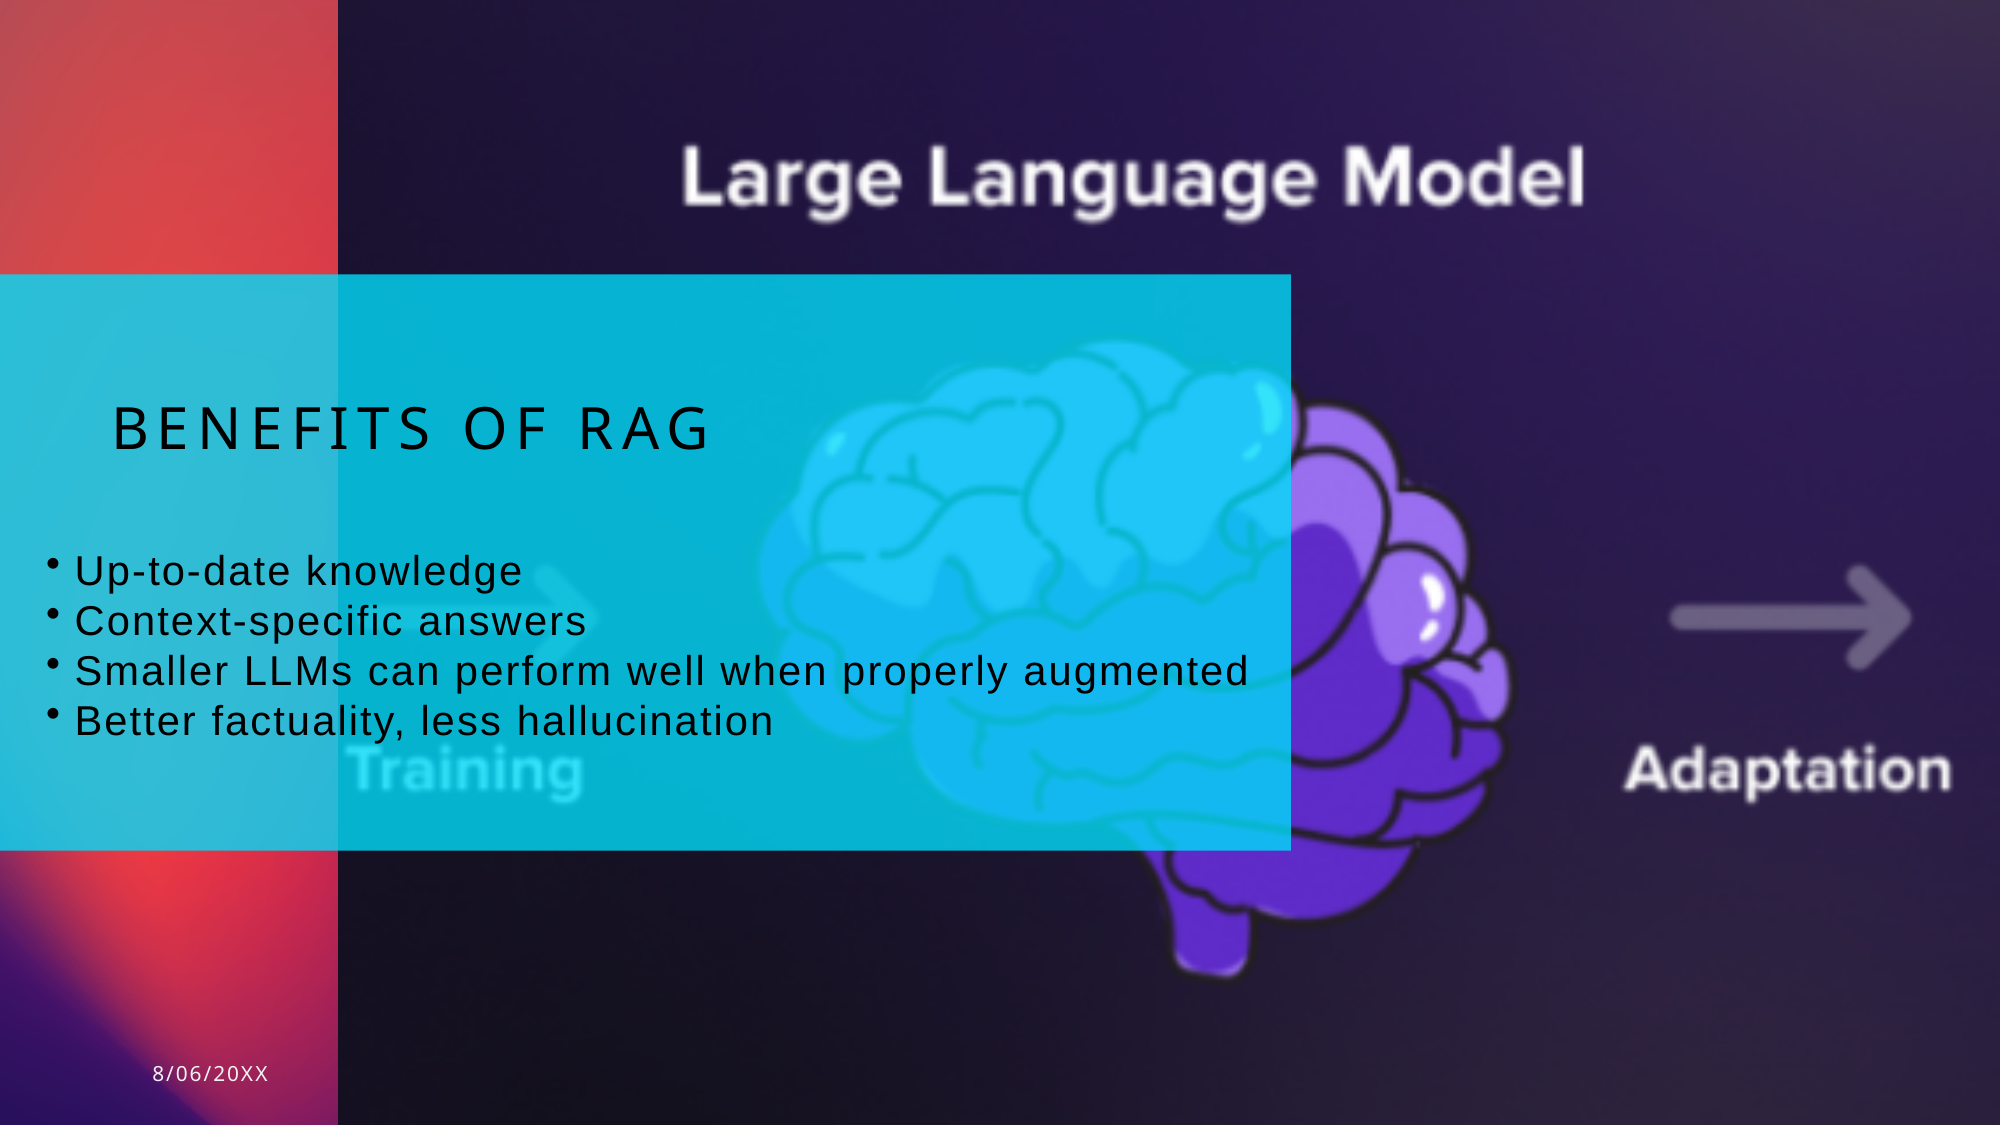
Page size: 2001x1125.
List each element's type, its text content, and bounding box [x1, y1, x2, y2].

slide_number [137, 1042, 338, 1103]
list Up-to-date knowledge Context-specific answers Smaller LLMs can perform well when properly augmented Better factuality, less hallucination [31, 317, 338, 971]
picture [0, 0, 2000, 1125]
title Benefits of RAG [0, 274, 338, 851]
